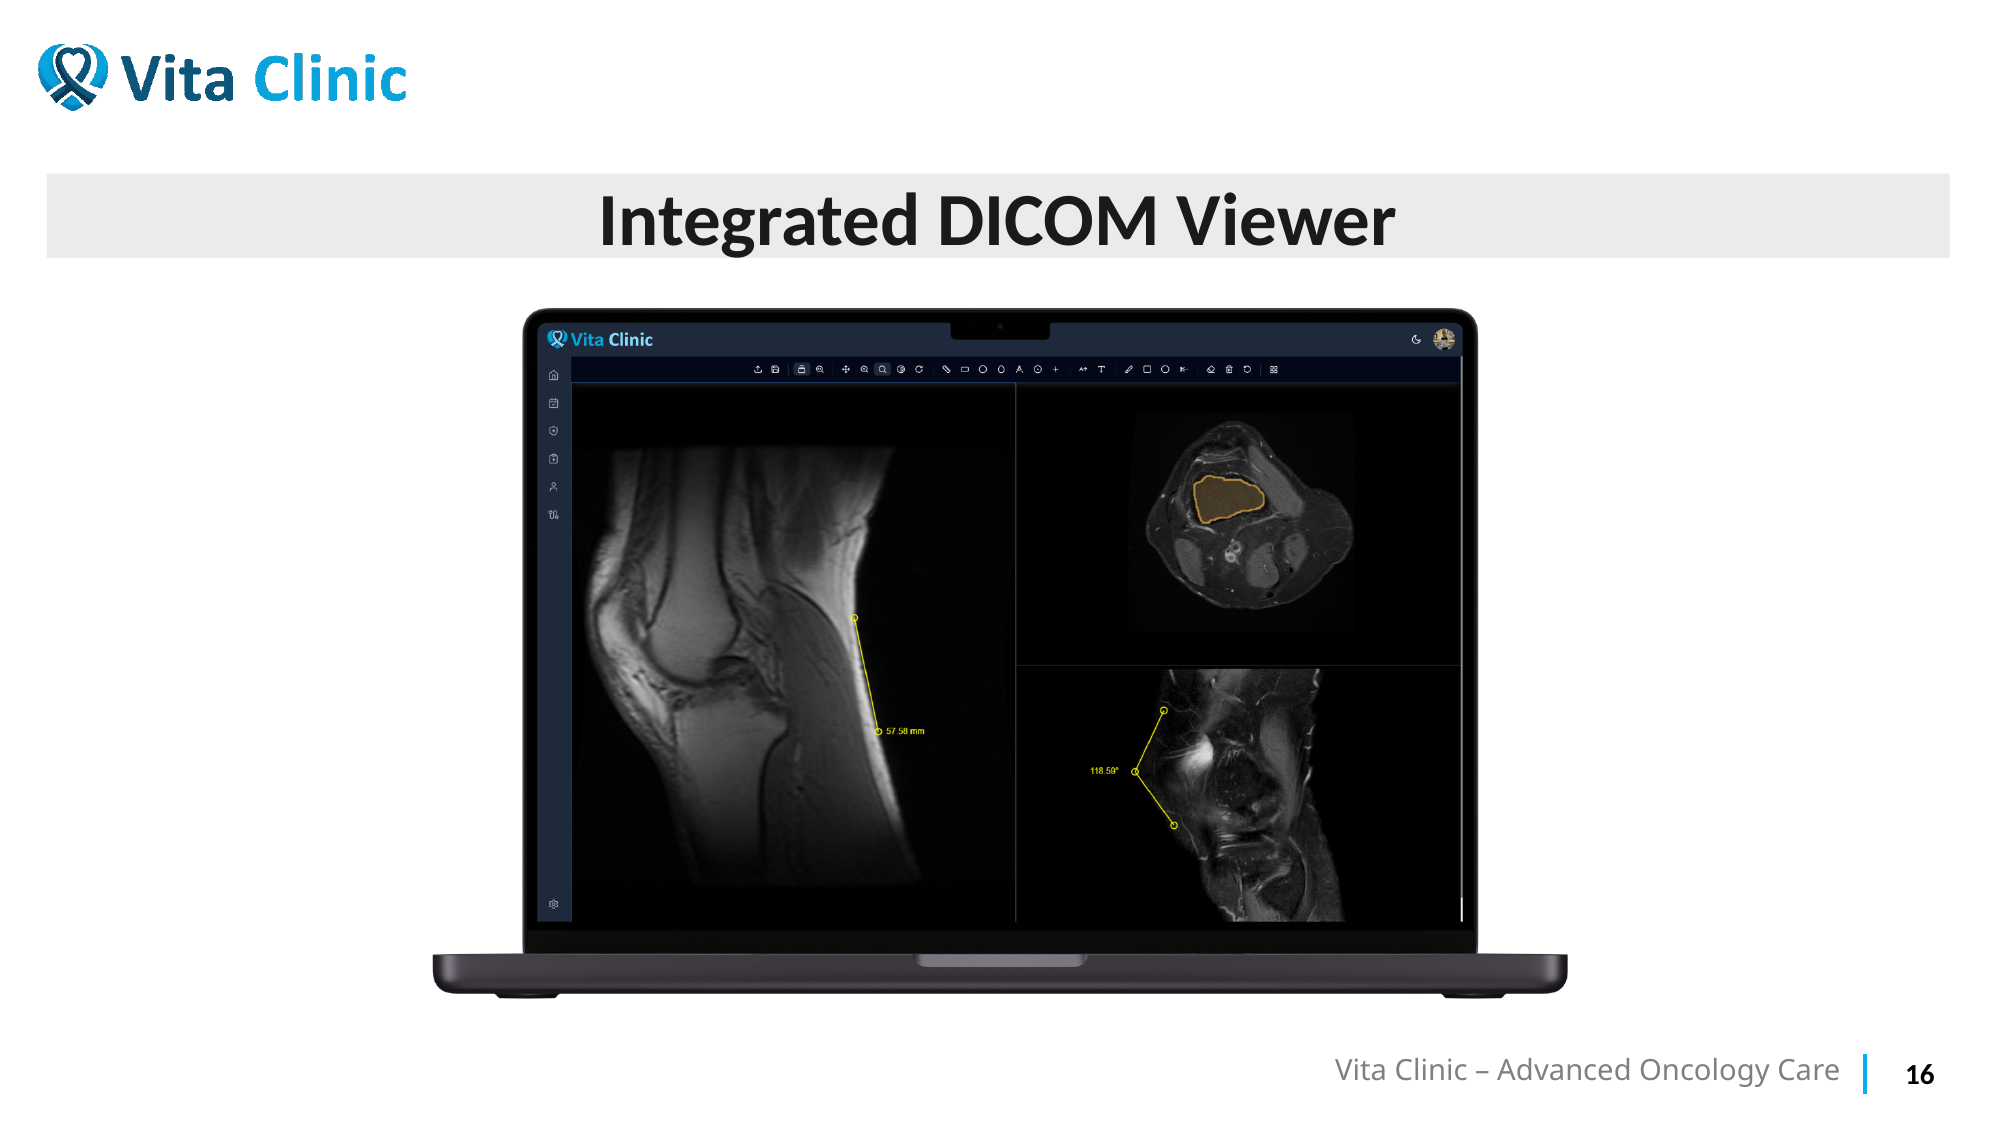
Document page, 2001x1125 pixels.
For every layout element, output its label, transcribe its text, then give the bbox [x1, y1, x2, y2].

slide_number 16 [1865, 1042, 1950, 1103]
title Integrated DICOM Viewer [46, 173, 1950, 259]
list Vita Clinic – Advanced Oncology Care [1028, 1047, 1856, 1098]
picture [30, 41, 421, 113]
picture [432, 307, 1568, 999]
